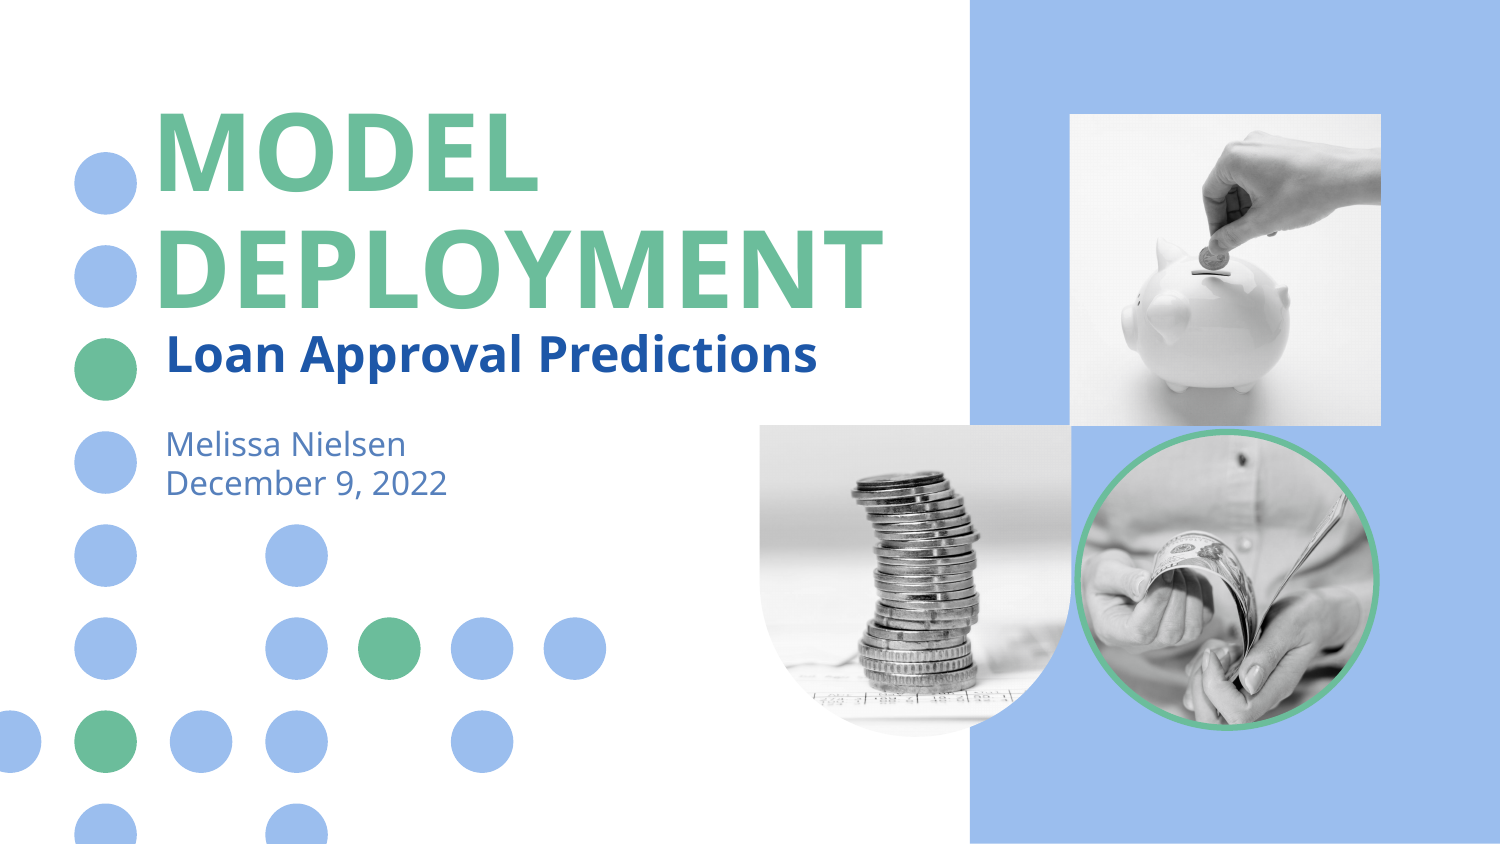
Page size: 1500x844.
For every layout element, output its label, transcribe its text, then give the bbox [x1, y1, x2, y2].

title MODEL DEPLOYMENT [136, 87, 959, 347]
subtitle Loan Approval Predictions Melissa Nielsen December 9, 2022 [611, 307, 934, 426]
picture [759, 113, 1382, 738]
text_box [0, 151, 607, 844]
picture [1077, 431, 1377, 728]
